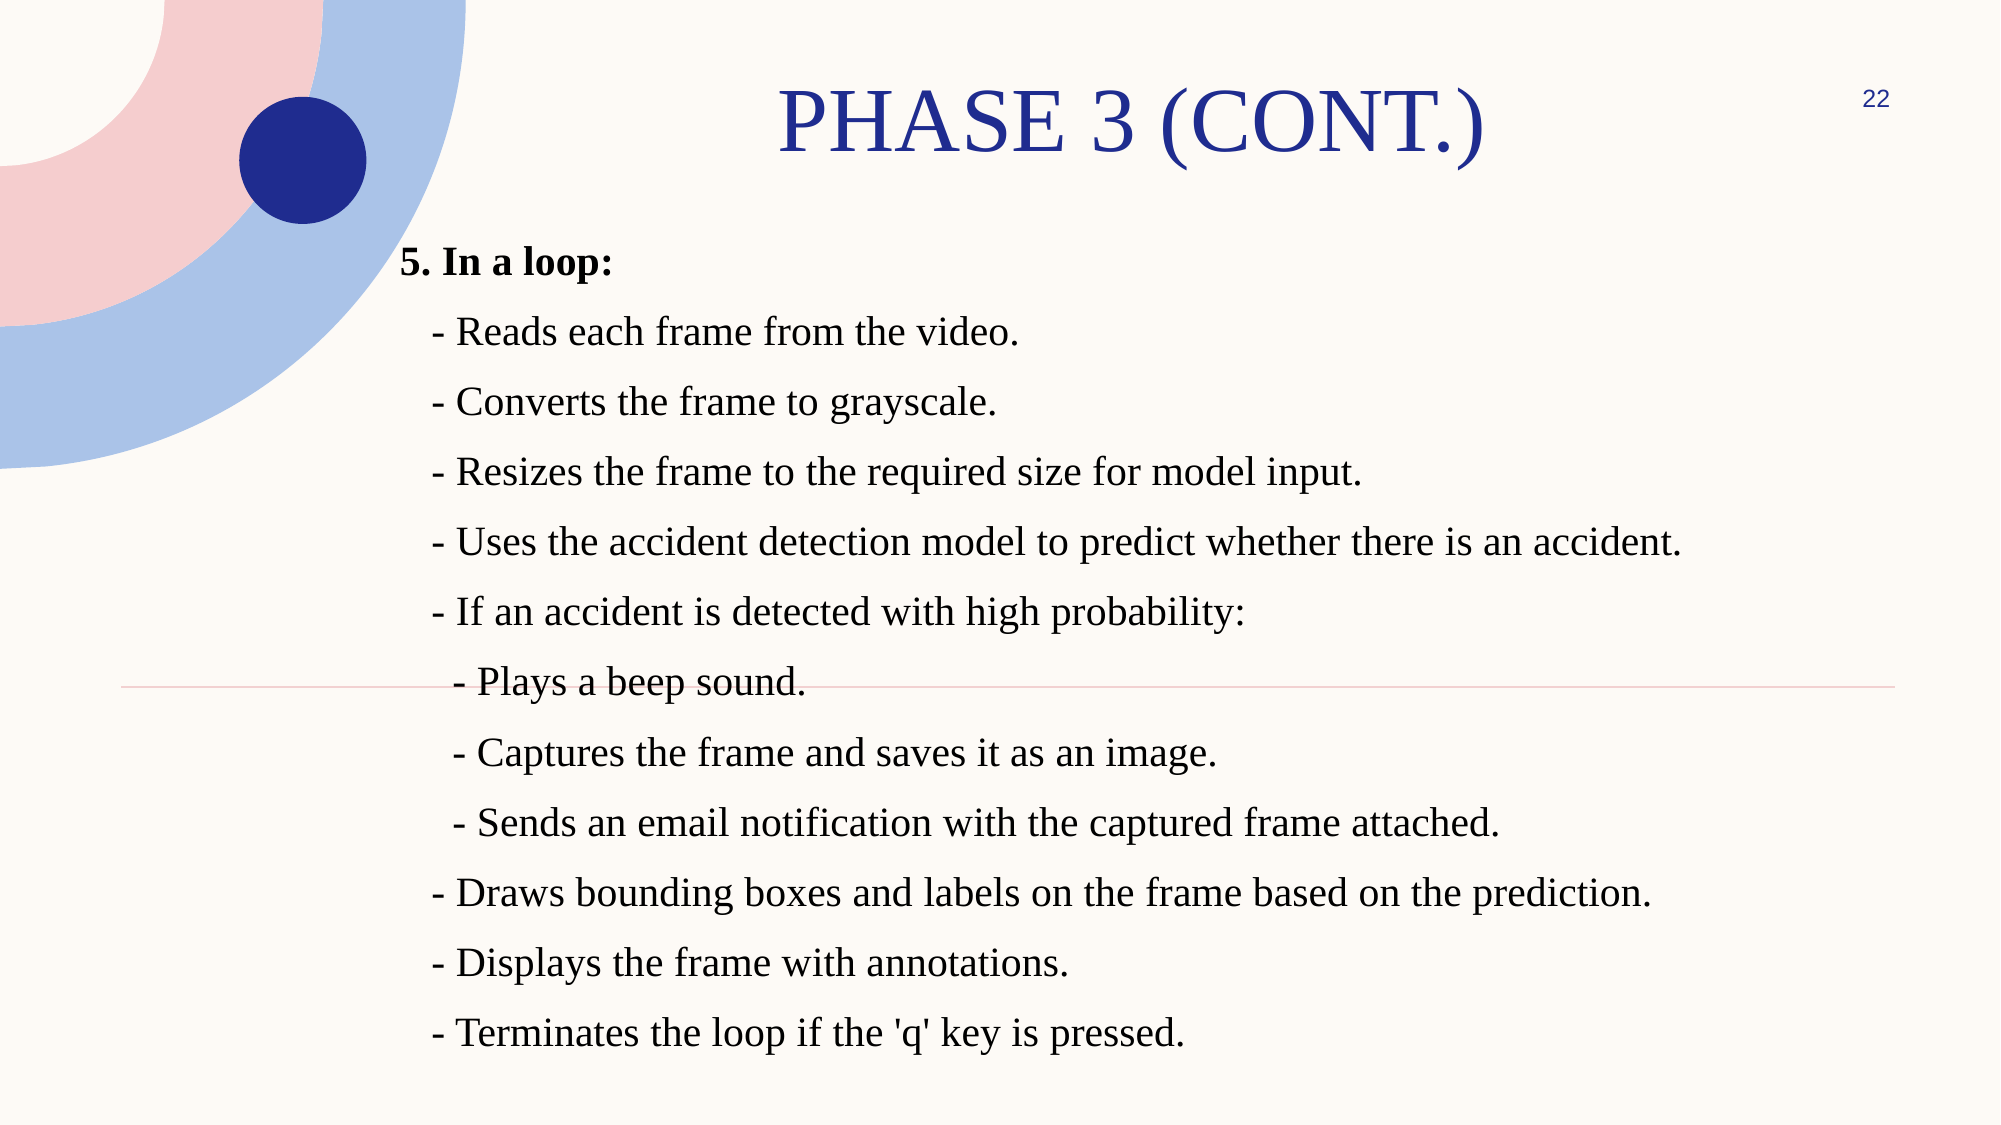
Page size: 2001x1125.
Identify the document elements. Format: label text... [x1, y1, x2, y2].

slide_number 22 [1795, 75, 1958, 120]
title PHASE 3 (CONT.) [160, 51, 2000, 178]
text_box 5. In a loop: - Reads each frame from the video. - Converts the frame to grayscale. - Resizes the frame to the required size for model input. - Uses the accident detection model to predict whether there is an accident. - If an accident is detected with high probability: - Plays a beep sound. - Captures the frame and saves it as an image. - Sends an email notification with the captured frame attached. - Draws bounding boxes and labels on the frame based on the prediction. - Displays the frame with annotations. - Terminates the loop if the 'q' key is pressed. [385, 222, 1781, 1124]
